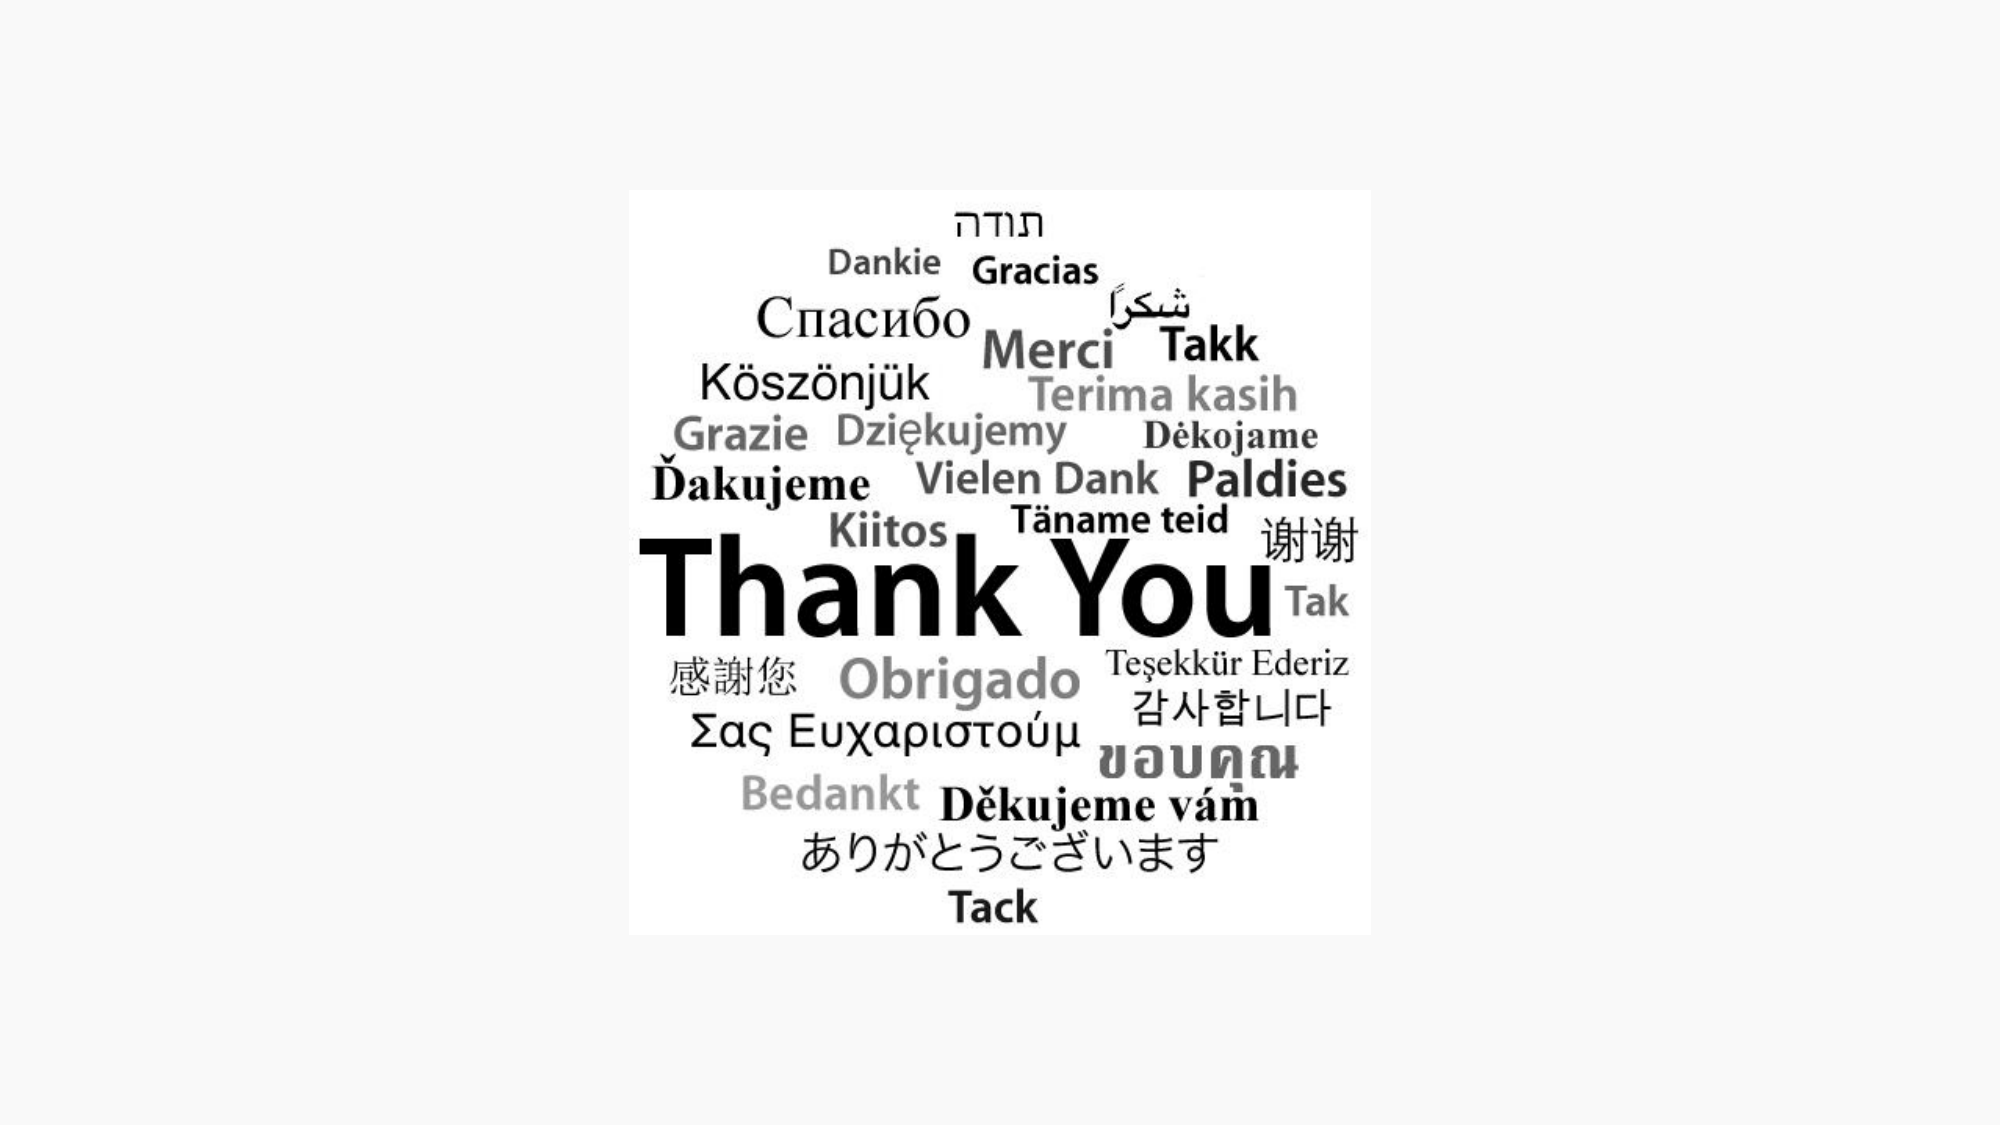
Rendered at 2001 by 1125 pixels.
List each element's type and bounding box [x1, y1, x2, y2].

picture [629, 190, 1371, 935]
